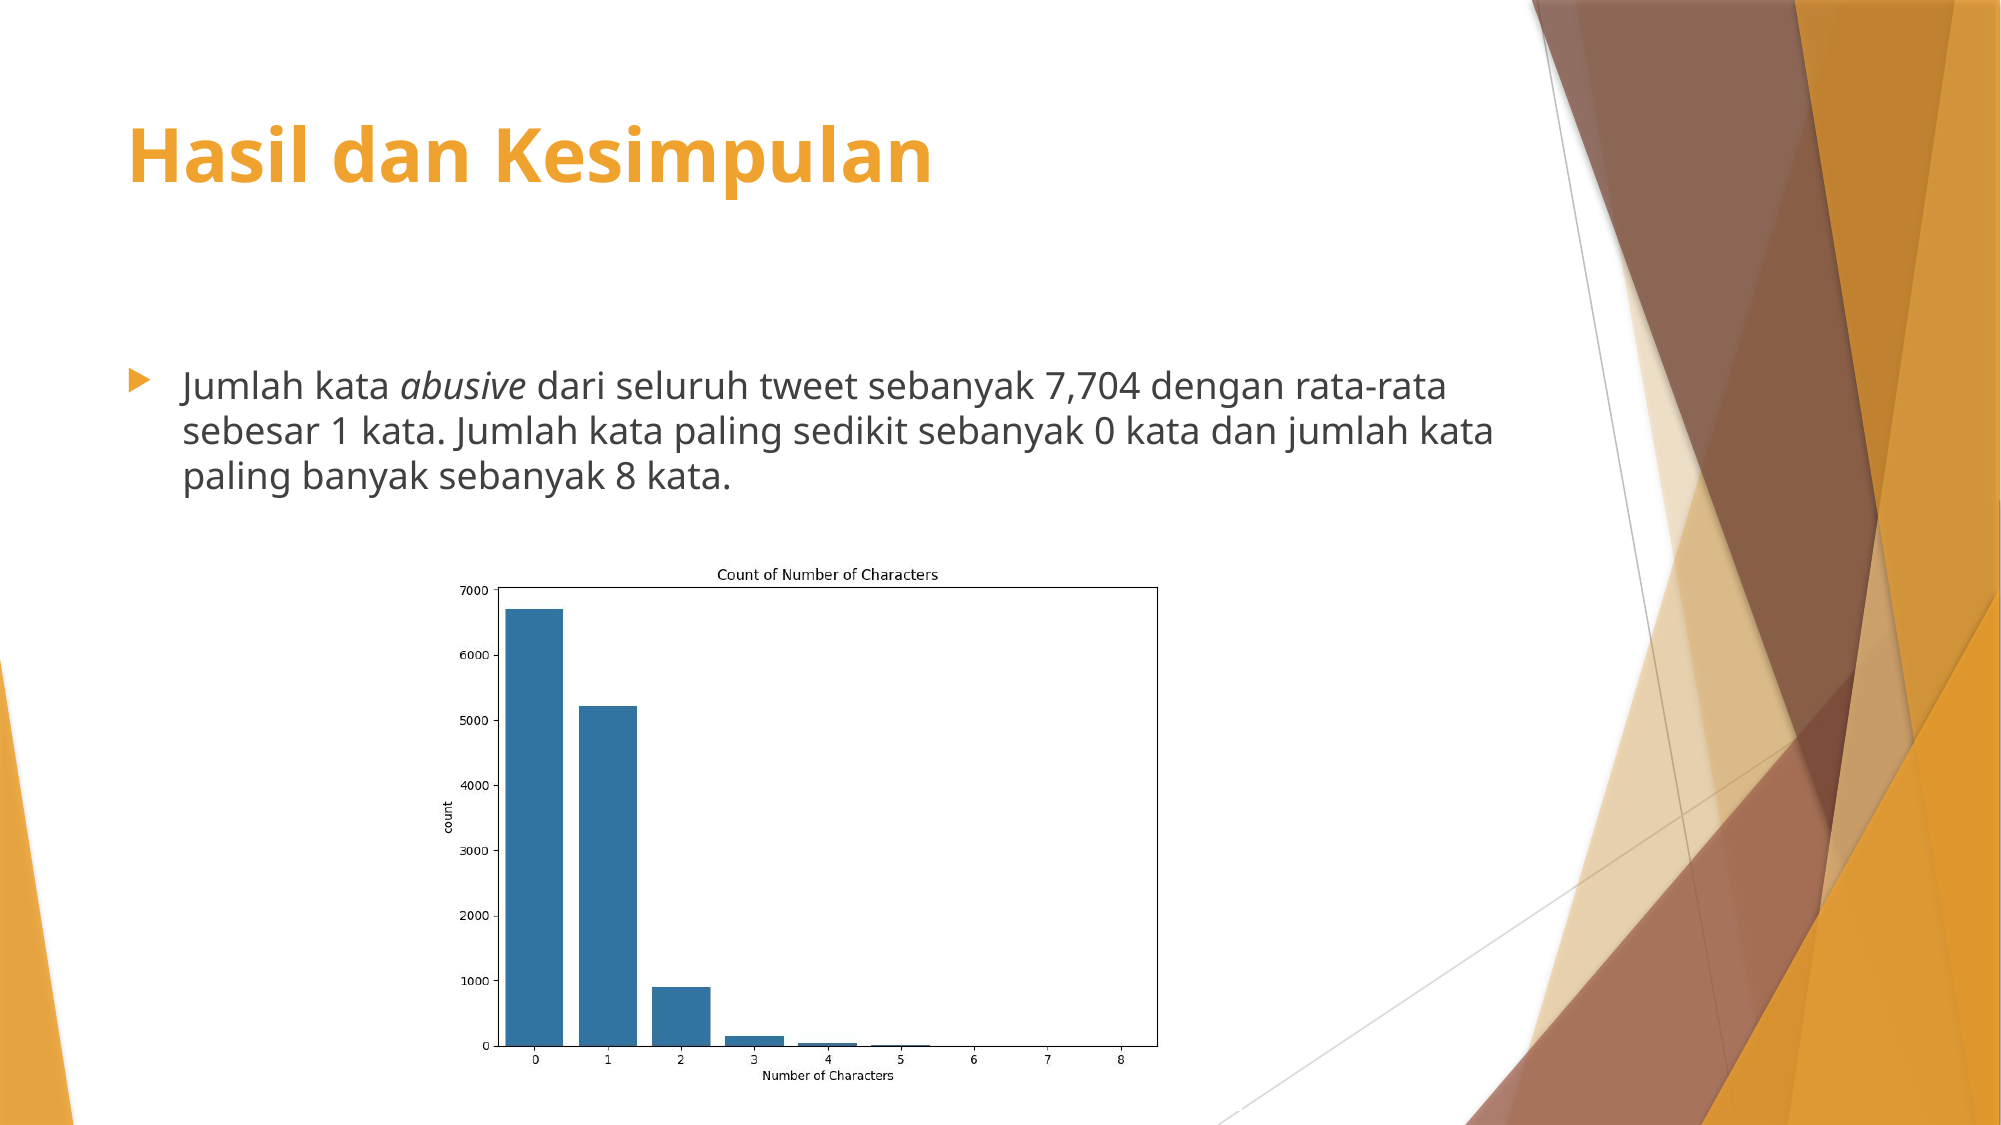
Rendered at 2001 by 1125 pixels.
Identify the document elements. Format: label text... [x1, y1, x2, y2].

list Jumlah kata abusive dari seluruh tweet sebanyak 7,704 dengan rata-rata sebesar 1 kata. Jumlah kata paling sedikit sebanyak 0 kata dan jumlah kata paling banyak sebanyak 8 kata. [111, 354, 1522, 992]
picture [390, 515, 1242, 1112]
title Hasil dan Kesimpulan [111, 99, 1522, 317]
